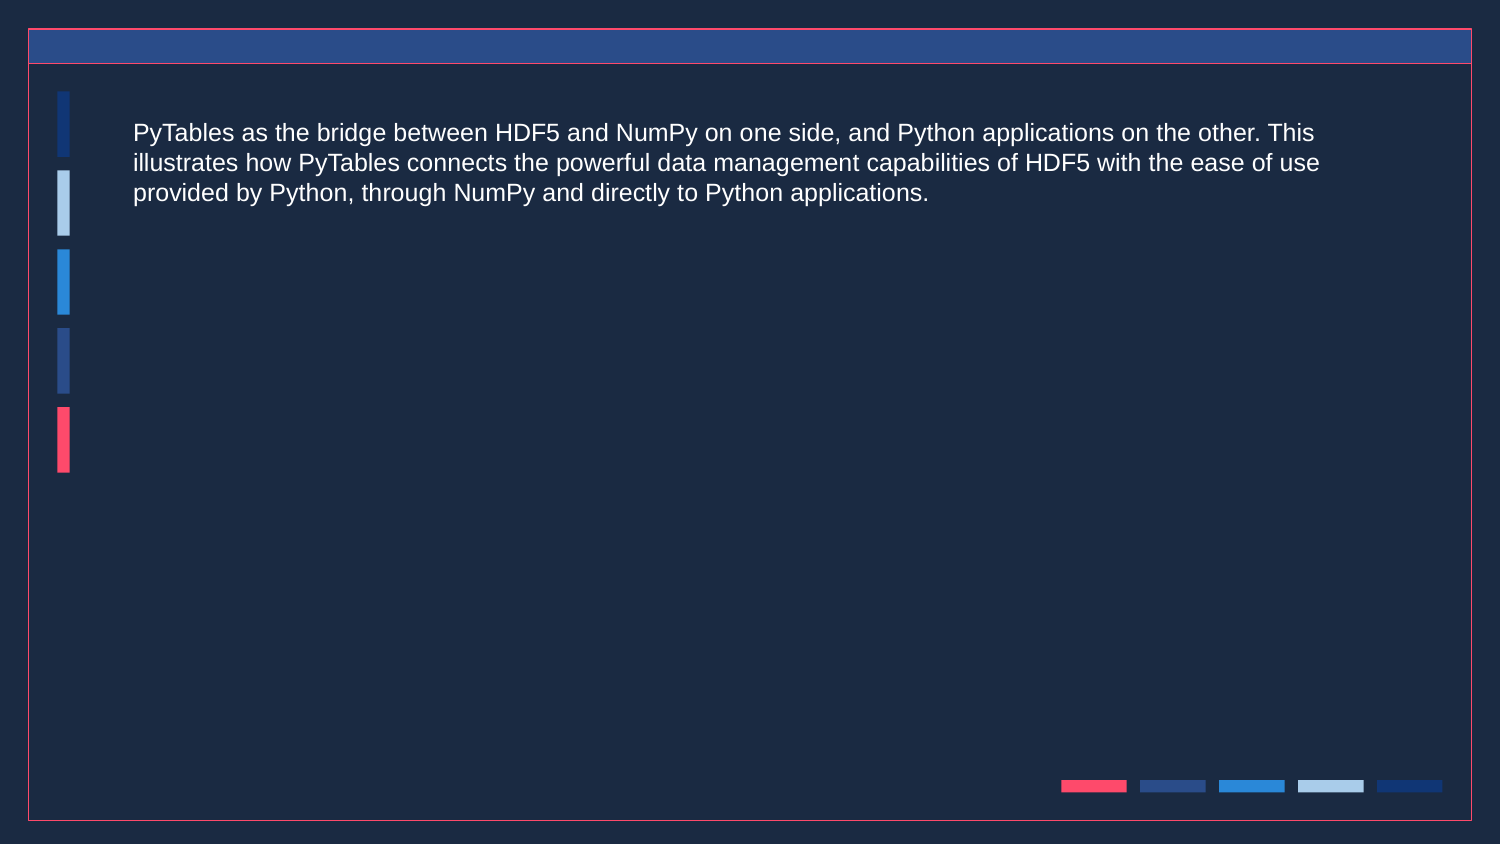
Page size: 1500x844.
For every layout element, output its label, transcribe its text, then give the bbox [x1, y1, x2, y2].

list PyTables as the bridge between HDF5 and NumPy on one side, and Python applications on the other. This illustrates how PyTables connects the powerful data management capabilities of HDF5 with the ease of use provided by Python, through NumPy and directly to Python applications. [118, 101, 1382, 213]
